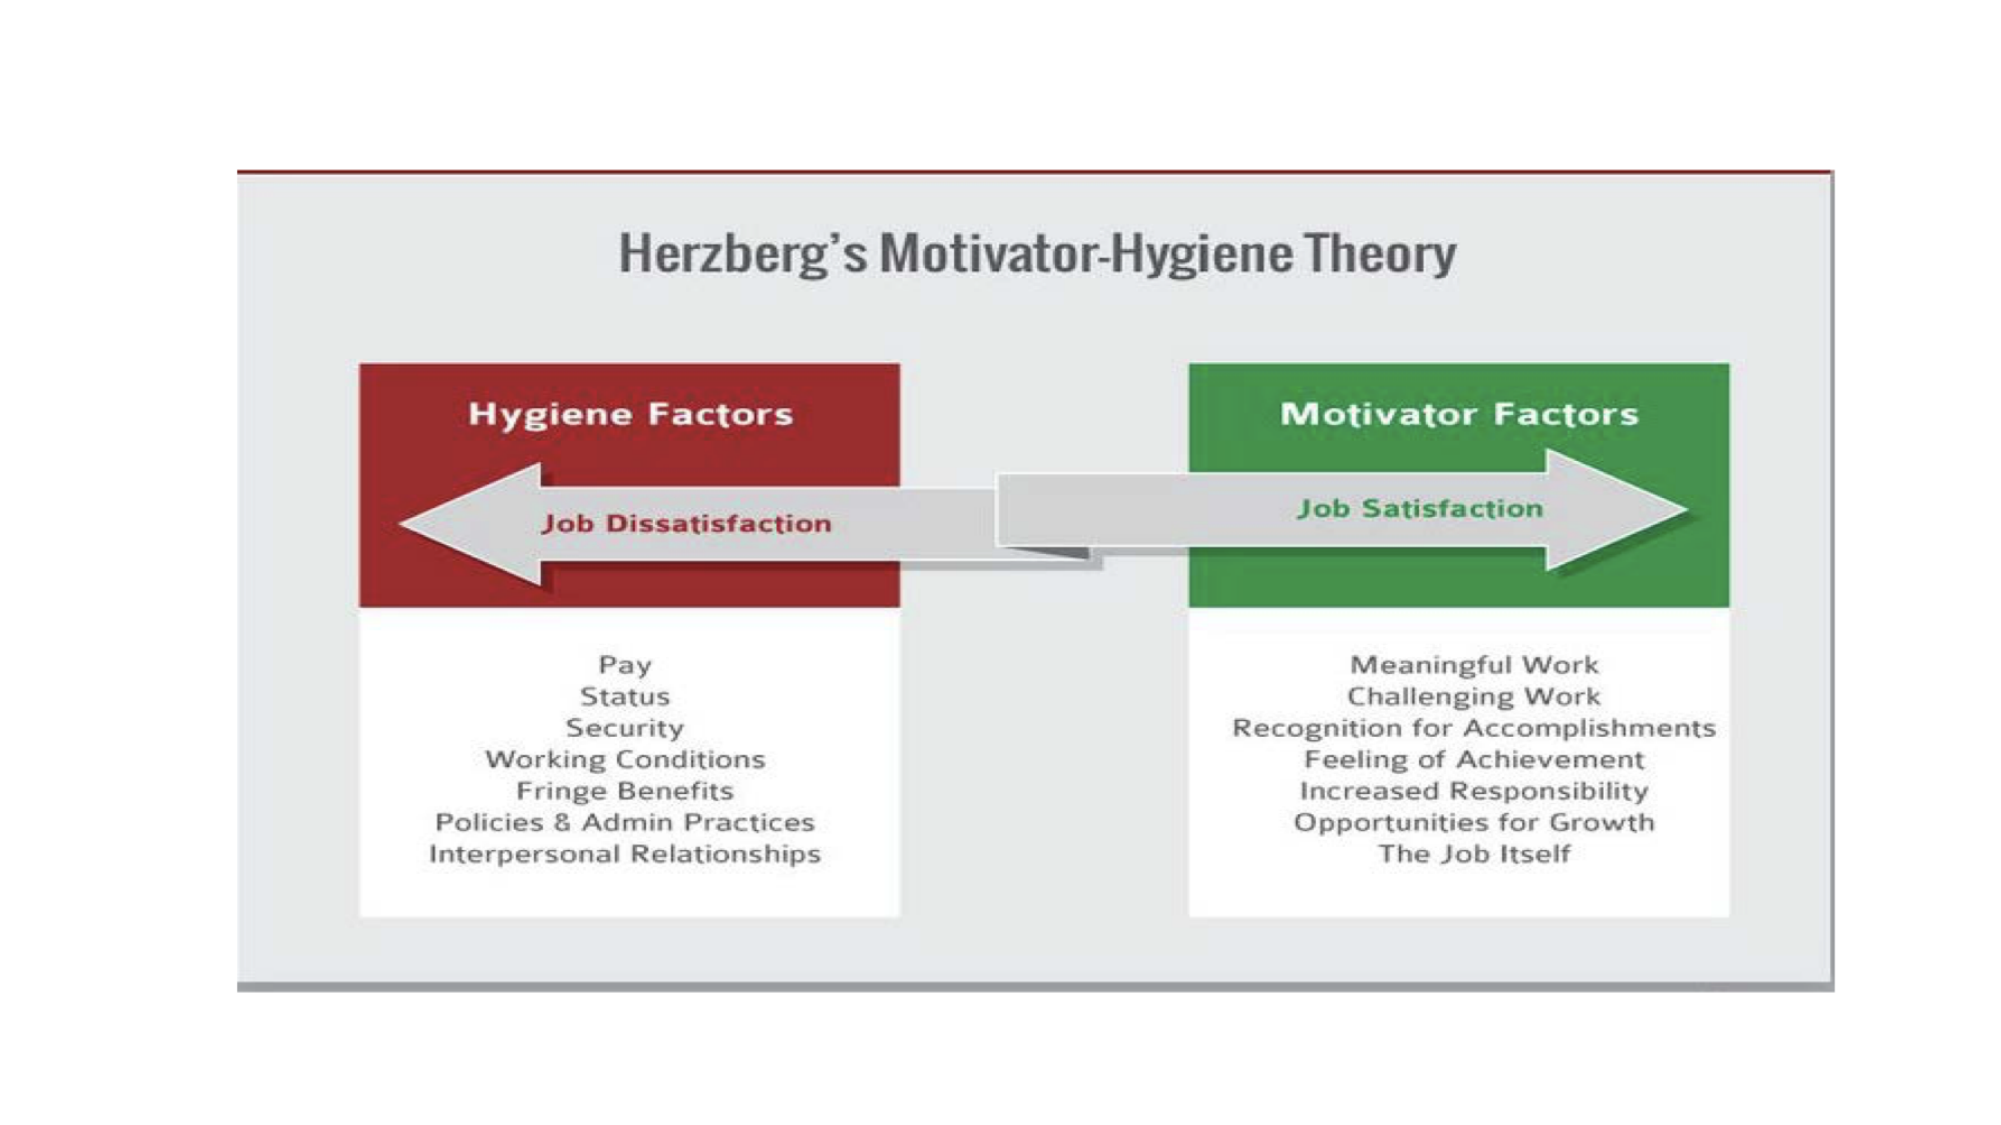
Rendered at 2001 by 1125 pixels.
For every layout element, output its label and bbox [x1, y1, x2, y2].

picture [224, 157, 1847, 1005]
